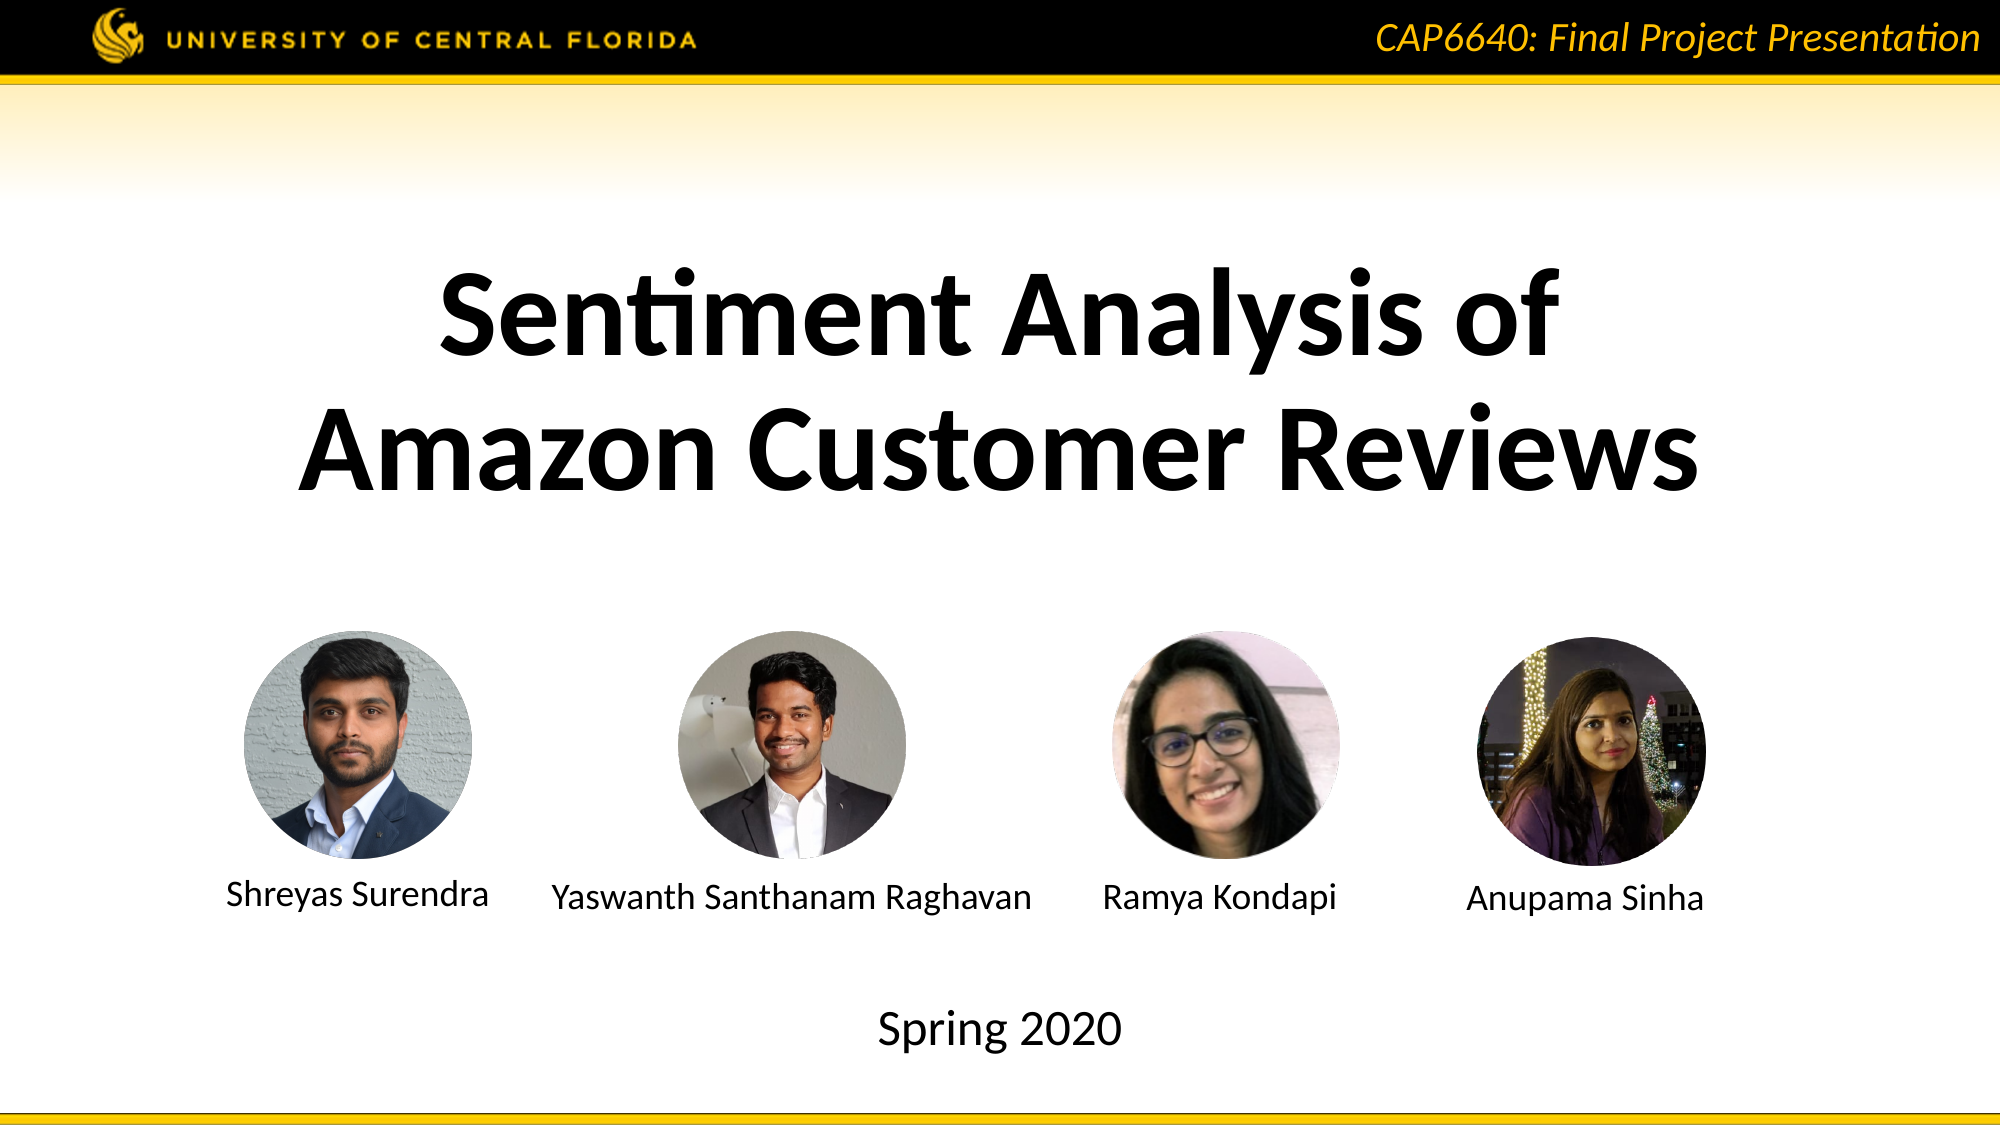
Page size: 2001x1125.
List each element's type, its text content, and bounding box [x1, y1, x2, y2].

text_box Shreyas Surendra [109, 864, 607, 926]
picture [1112, 631, 1340, 859]
title Sentiment Analysis of Amazon Customer Reviews [249, 133, 1750, 526]
text_box Ramya Kondapi [1087, 864, 1361, 925]
picture [1477, 637, 1706, 866]
picture [0, 1113, 2000, 1125]
picture [678, 631, 906, 859]
subtitle Spring 2020 [373, 918, 1627, 1065]
text_box Yaswanth Santhanam Raghavan [536, 864, 1048, 925]
picture [244, 631, 472, 859]
picture [0, 0, 2000, 85]
text_box Anupama Sinha [1451, 865, 1732, 926]
